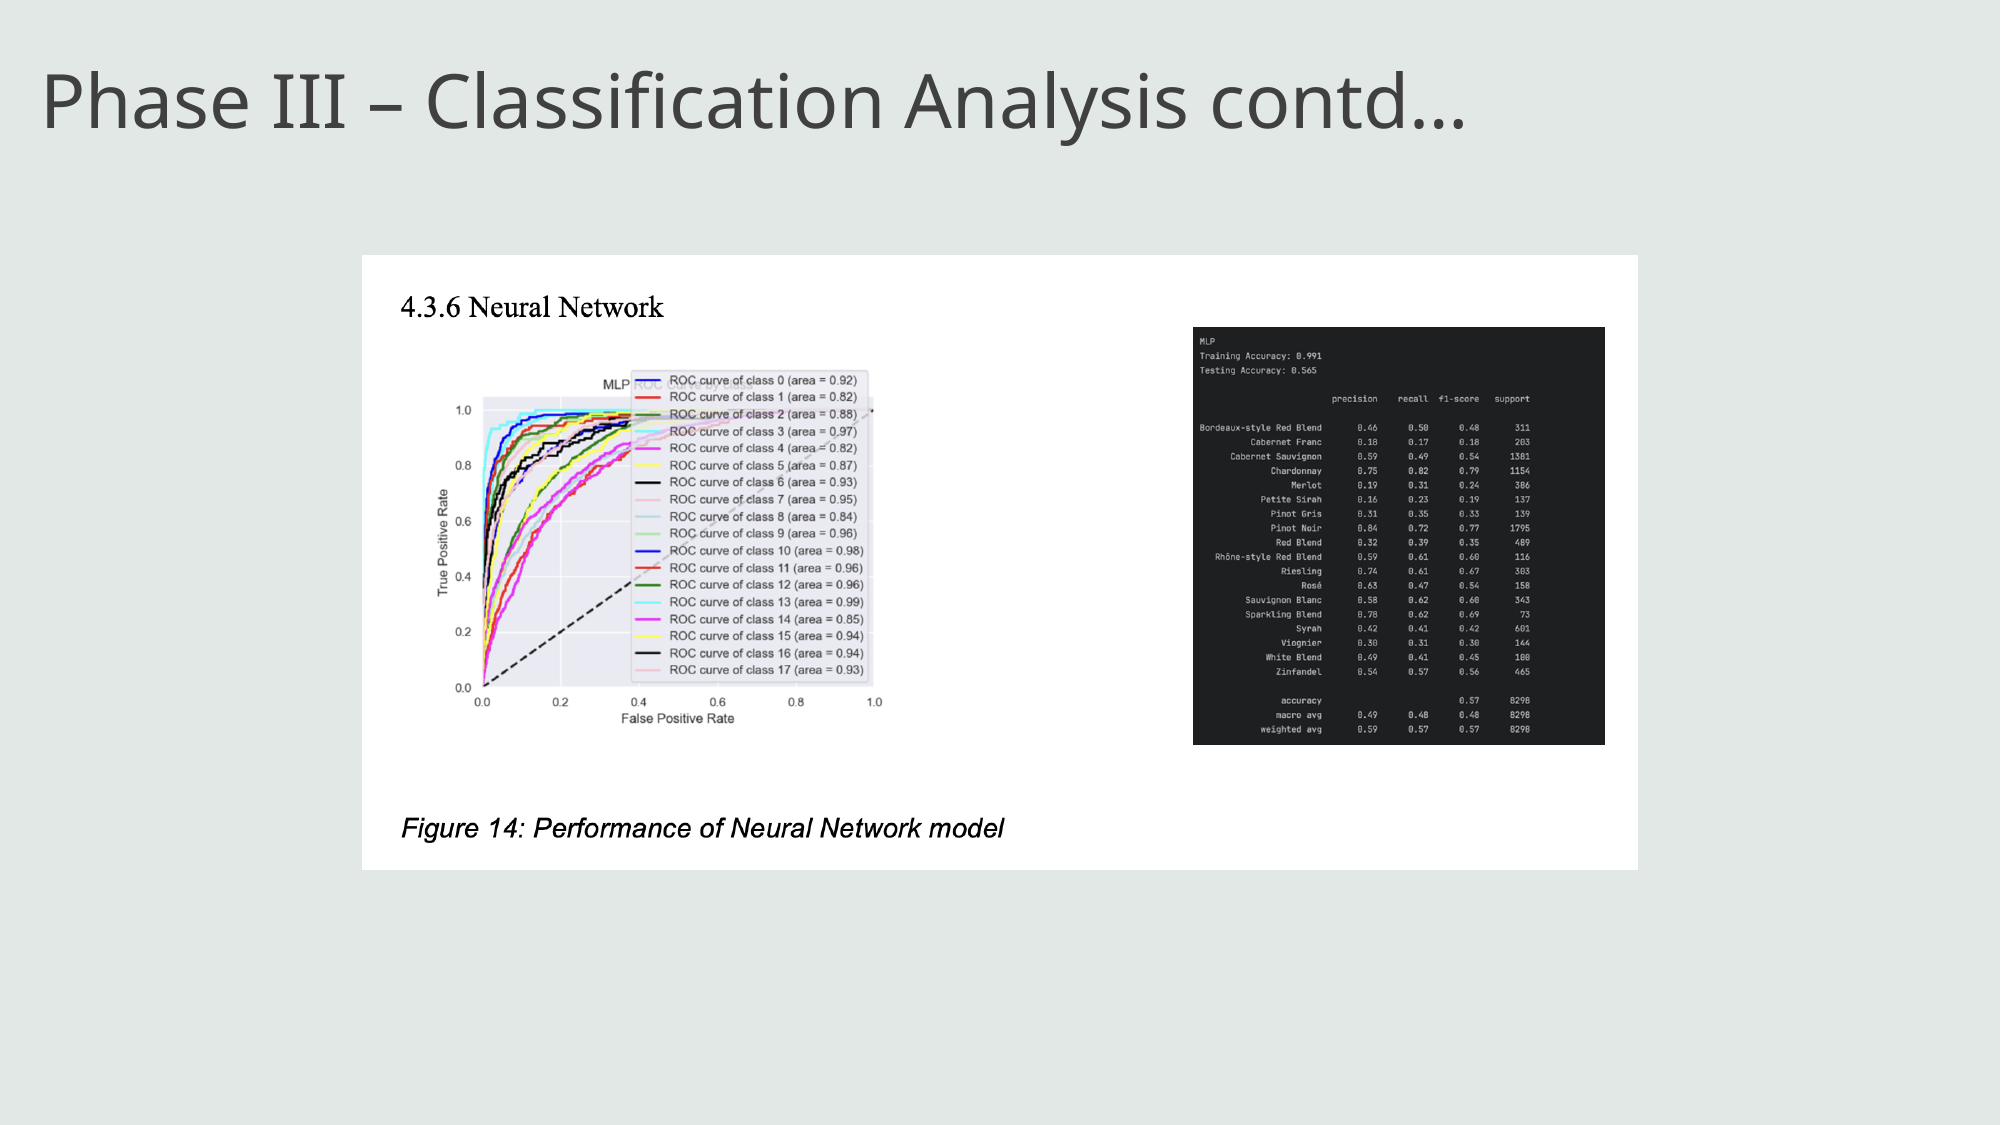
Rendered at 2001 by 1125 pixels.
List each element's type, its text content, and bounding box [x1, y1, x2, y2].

picture [362, 254, 1638, 871]
text_box Phase III – Classification Analysis contd… [25, 45, 1813, 151]
